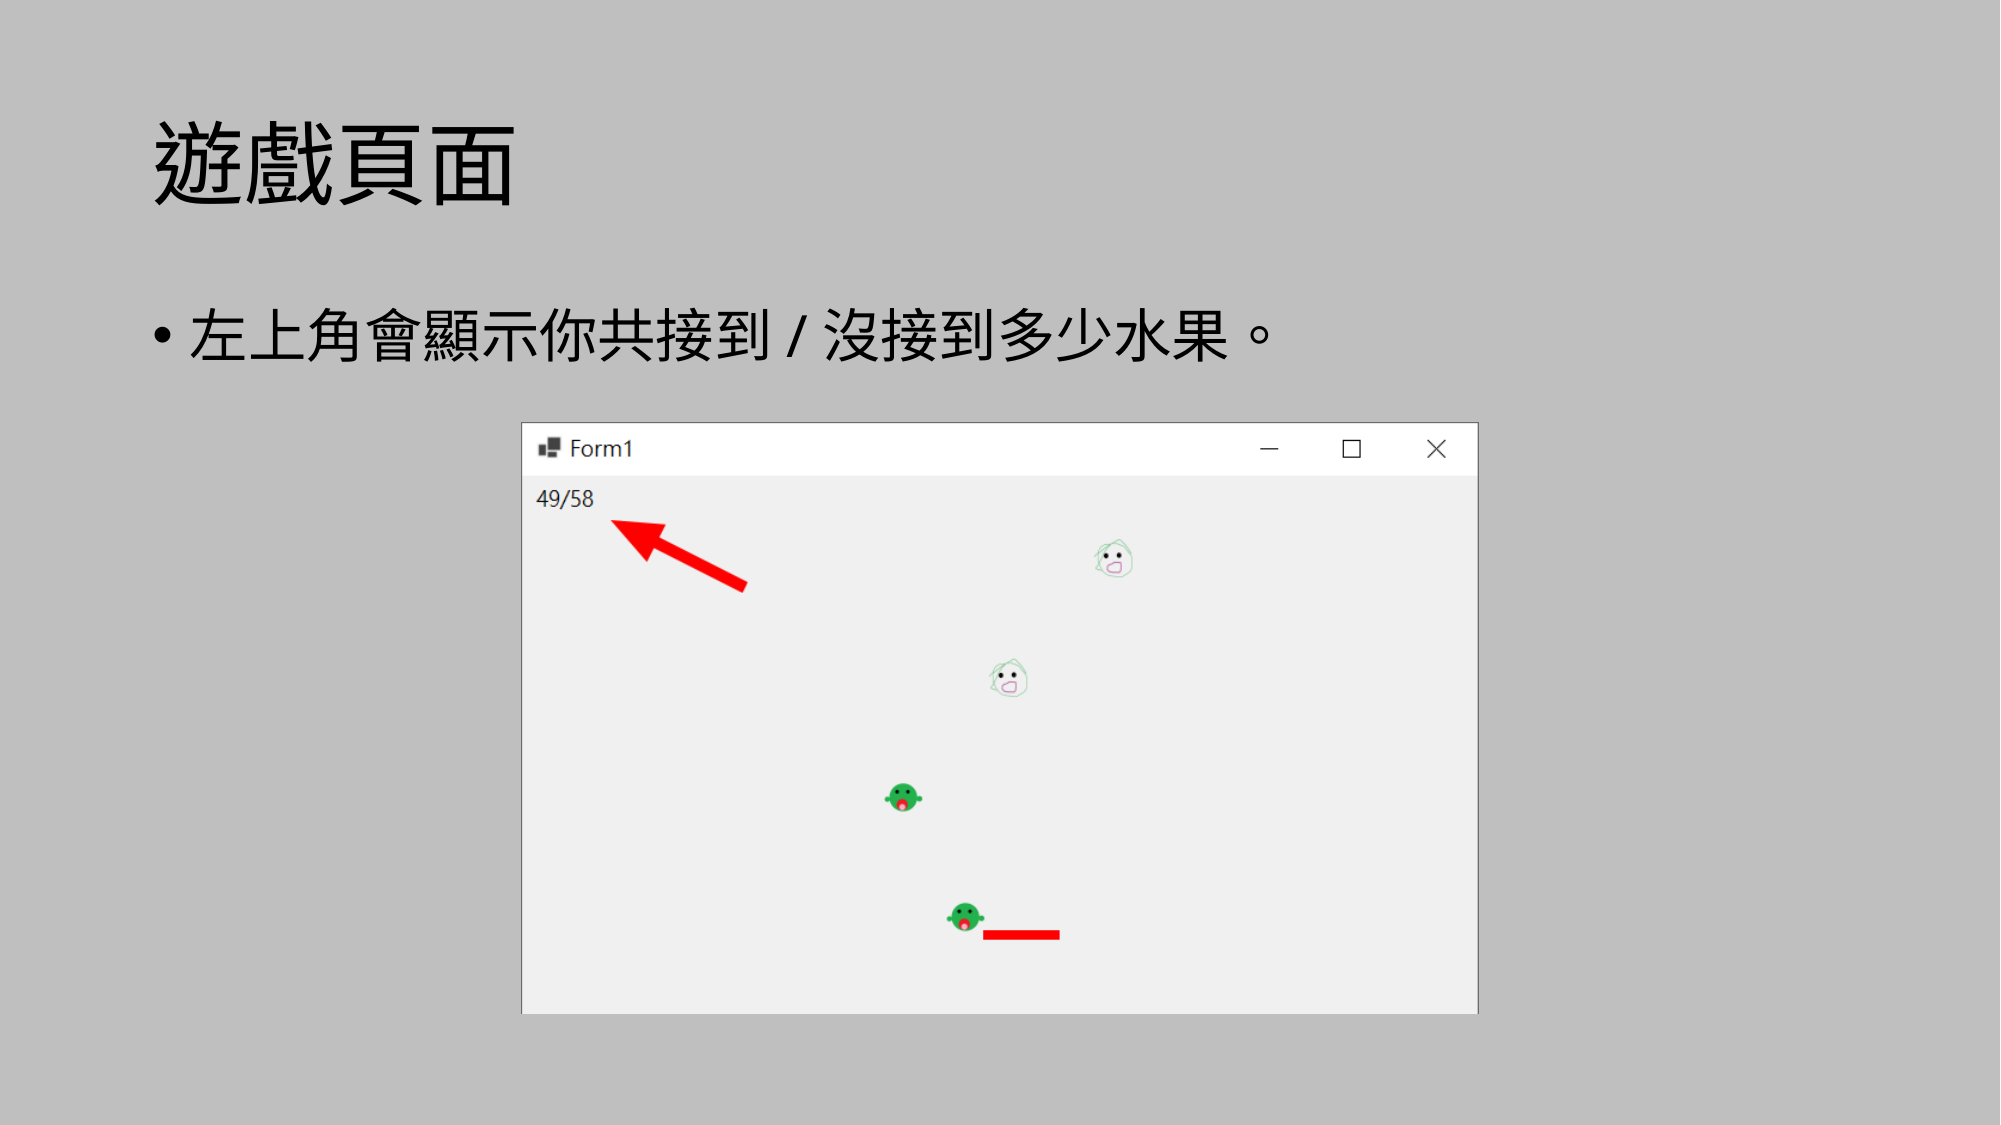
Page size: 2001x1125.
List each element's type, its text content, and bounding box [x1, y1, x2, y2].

picture [520, 422, 1479, 1014]
list 左上角會顯示你共接到/沒接到多少水果。 [137, 299, 1863, 1014]
title 遊戲頁面 [137, 59, 1863, 278]
